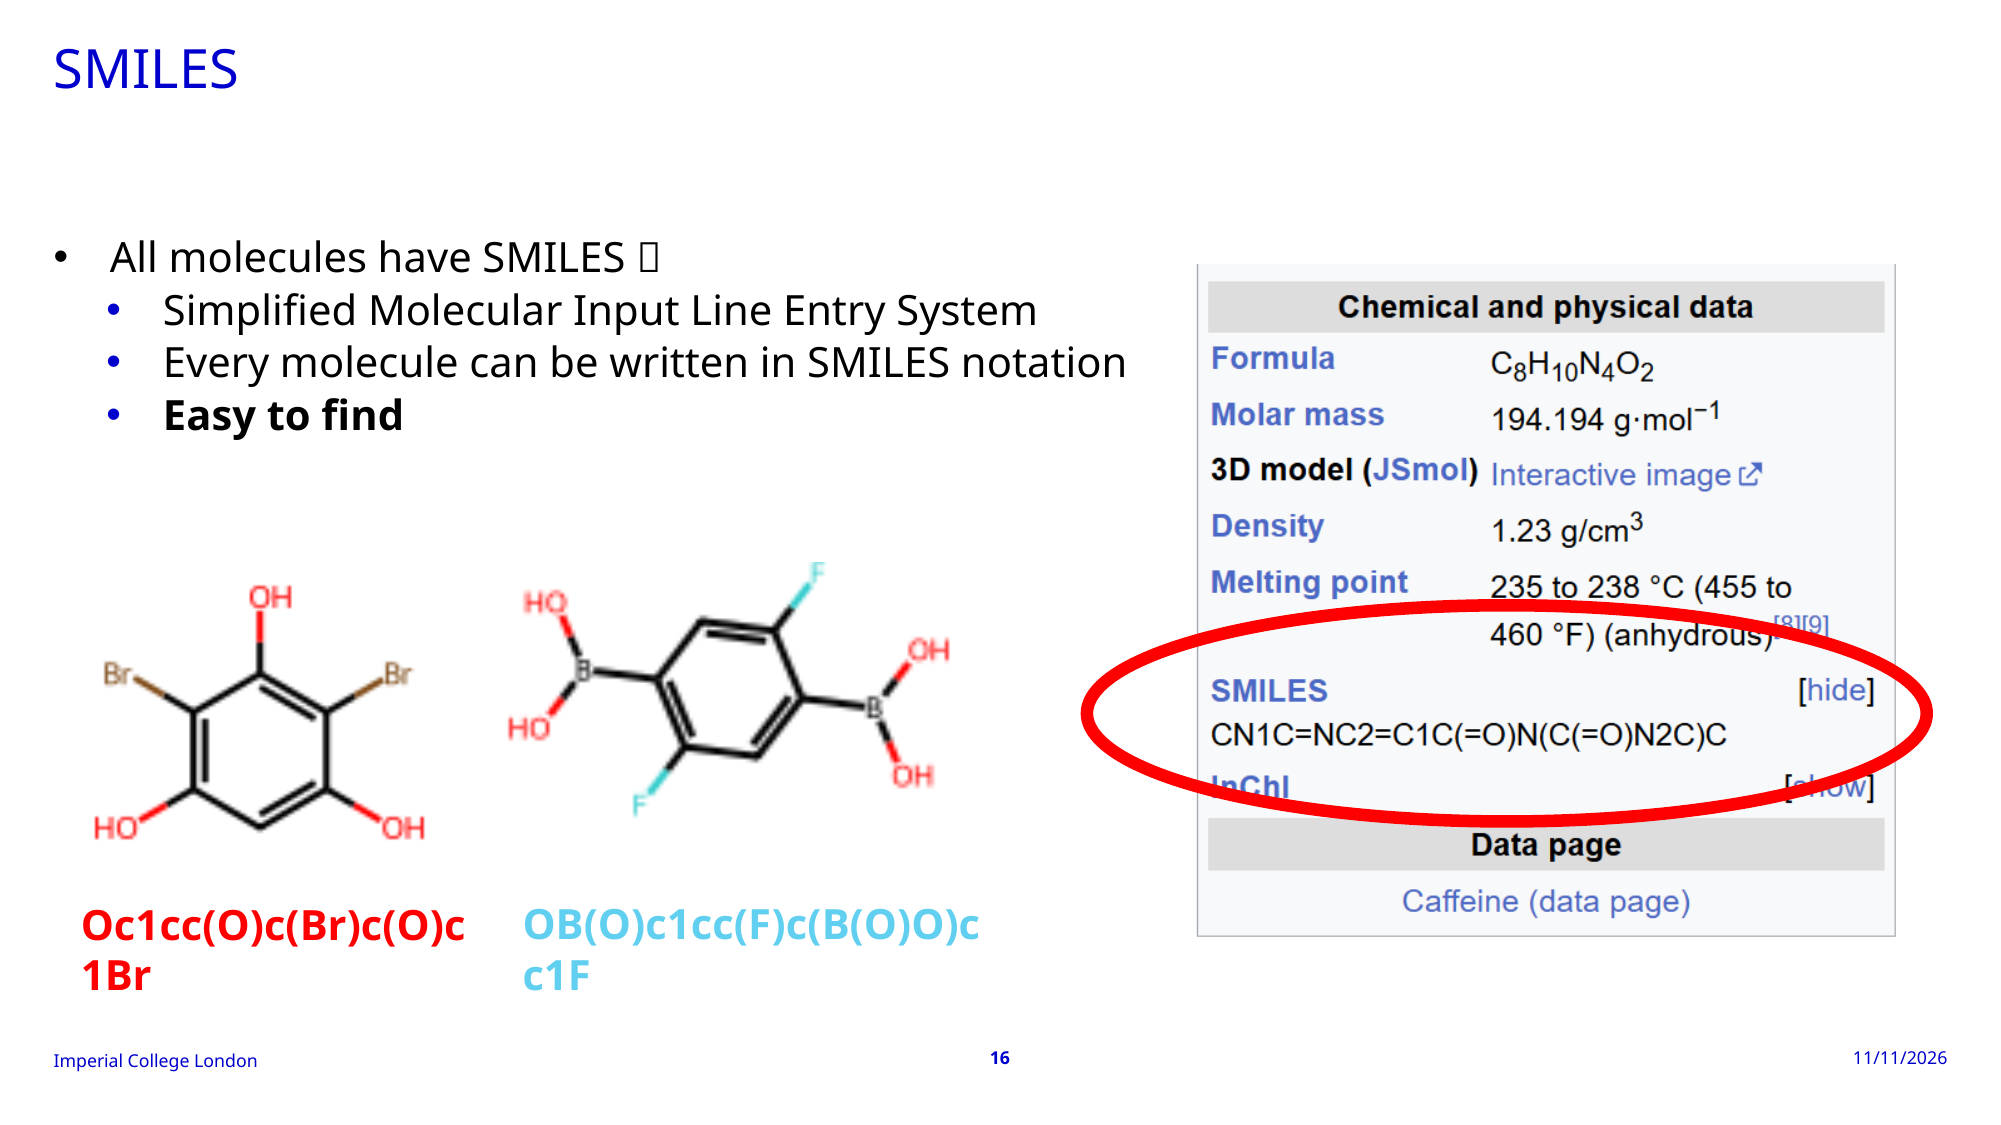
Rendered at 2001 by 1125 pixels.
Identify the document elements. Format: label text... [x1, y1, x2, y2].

text_box [1085, 642, 1187, 785]
text_box OB(O)c1cc(F)c(B(O)O)cc1F [507, 890, 1000, 1006]
text_box Oc1cc(O)c(Br)c(O)c1Br [66, 891, 490, 1007]
text_box [1910, 681, 1928, 745]
picture [489, 562, 988, 832]
picture [1187, 264, 1911, 957]
title SMILES [53, 41, 1947, 104]
picture [73, 567, 469, 885]
slide_number 16 [973, 1048, 1027, 1072]
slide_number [1745, 1048, 1948, 1072]
list All molecules have SMILES  Simplified Molecular Input Line Entry System Every molecule can be written in SMILES notation Easy to find [53, 228, 1237, 540]
